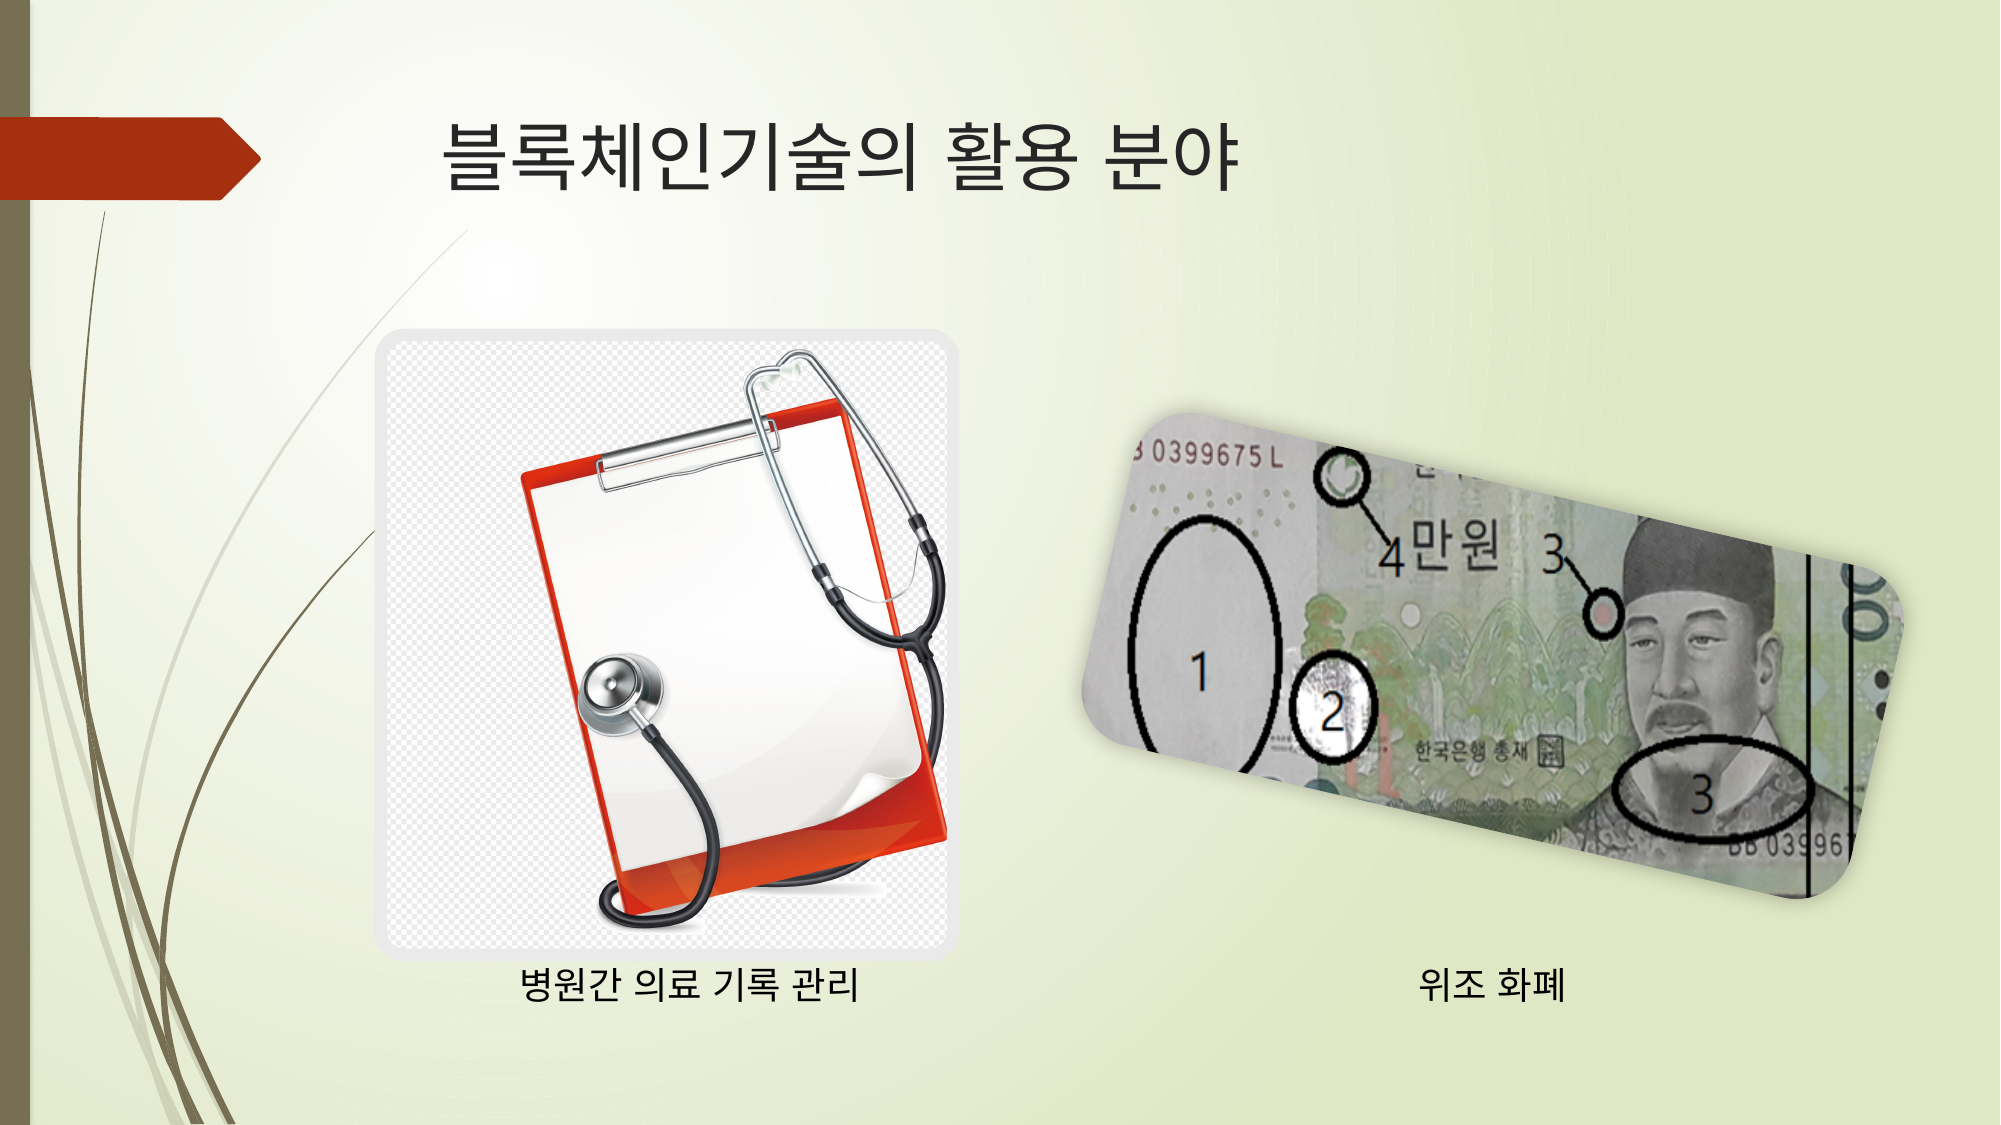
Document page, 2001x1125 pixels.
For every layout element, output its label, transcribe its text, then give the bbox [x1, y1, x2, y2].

title 블록체인기술의 활용 분야 [425, 102, 1888, 313]
text_box 병원간 의료 기록 관리 [380, 954, 1000, 1015]
picture [1081, 413, 1904, 900]
text_box 위조 화폐 [1231, 954, 1754, 1015]
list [380, 334, 954, 956]
